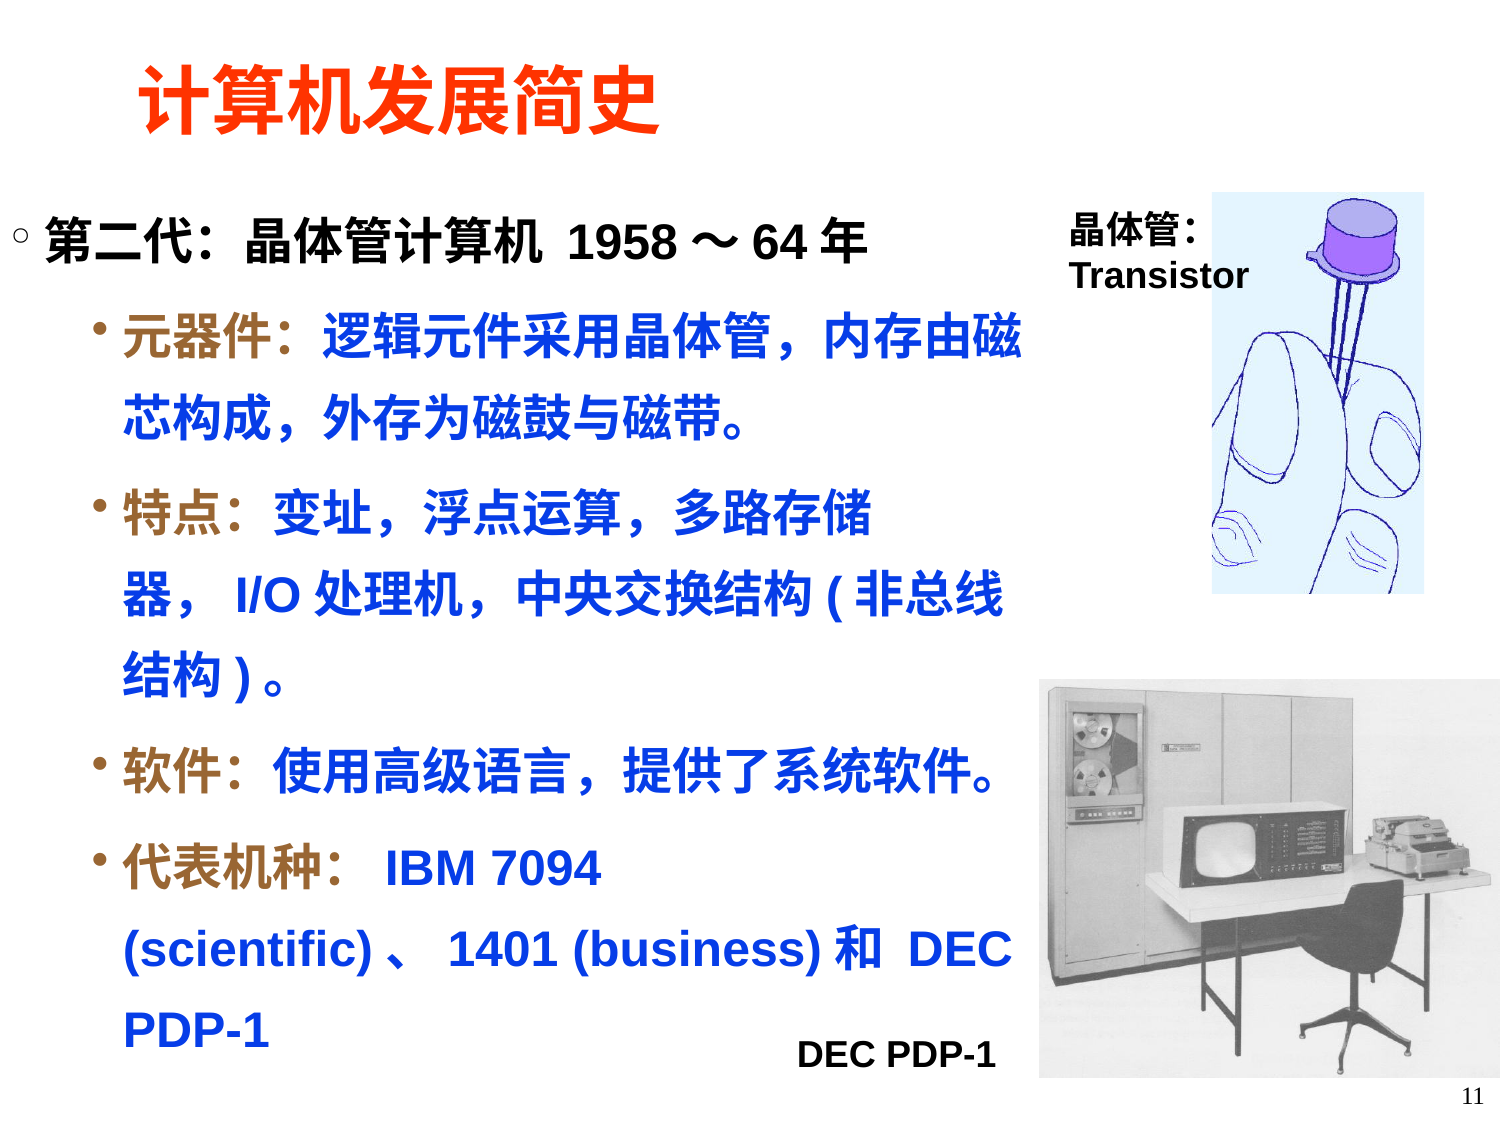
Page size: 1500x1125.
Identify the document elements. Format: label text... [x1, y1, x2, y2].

text_box 晶体管： Transistor [1053, 198, 1206, 304]
picture [1211, 191, 1425, 594]
title 计算机发展简史 [126, 61, 1050, 149]
text_box DEC PDP-1 [782, 1022, 1034, 1082]
list 第二代：晶体管计算机 1958～64年 元器件：逻辑元件采用晶体管，内存由磁芯构成，外存为磁鼓与磁带。 特点：变址，浮点运算，多路存储器，I/O处理机，中央交换结构(非总线结构)。 软件：使用高级语言，提供了系统软件。 代表机种：IBM 7094 (scientific)、1401 (business)和 DEC PDP-1 [0, 177, 1055, 920]
slide_number 11 [1162, 1085, 1500, 1125]
picture [1039, 679, 1500, 1078]
